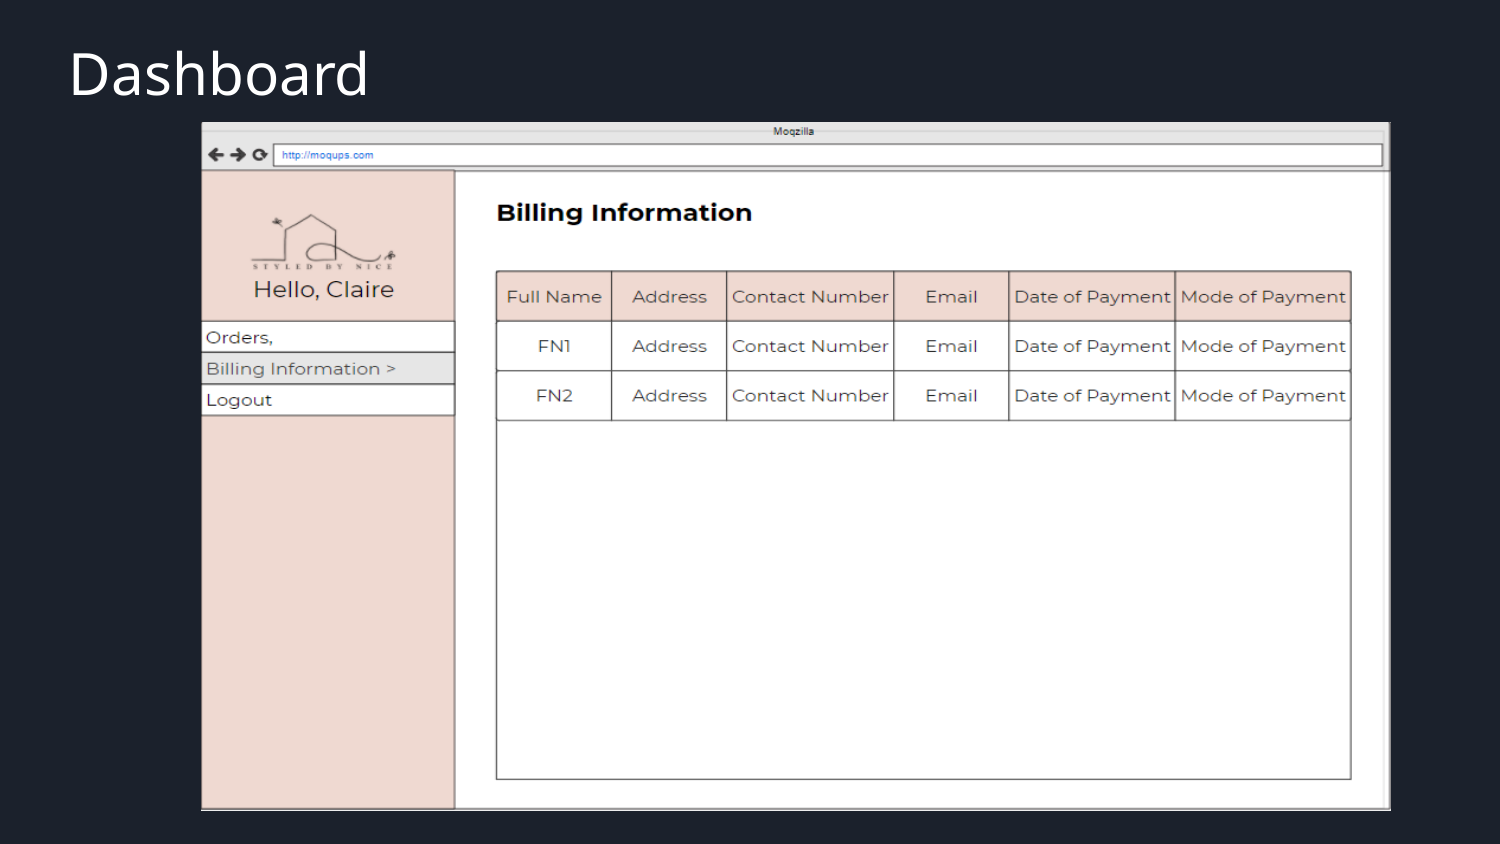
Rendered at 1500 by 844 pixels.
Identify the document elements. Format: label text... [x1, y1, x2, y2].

picture [201, 121, 1391, 811]
title Dashboard [54, 21, 807, 211]
